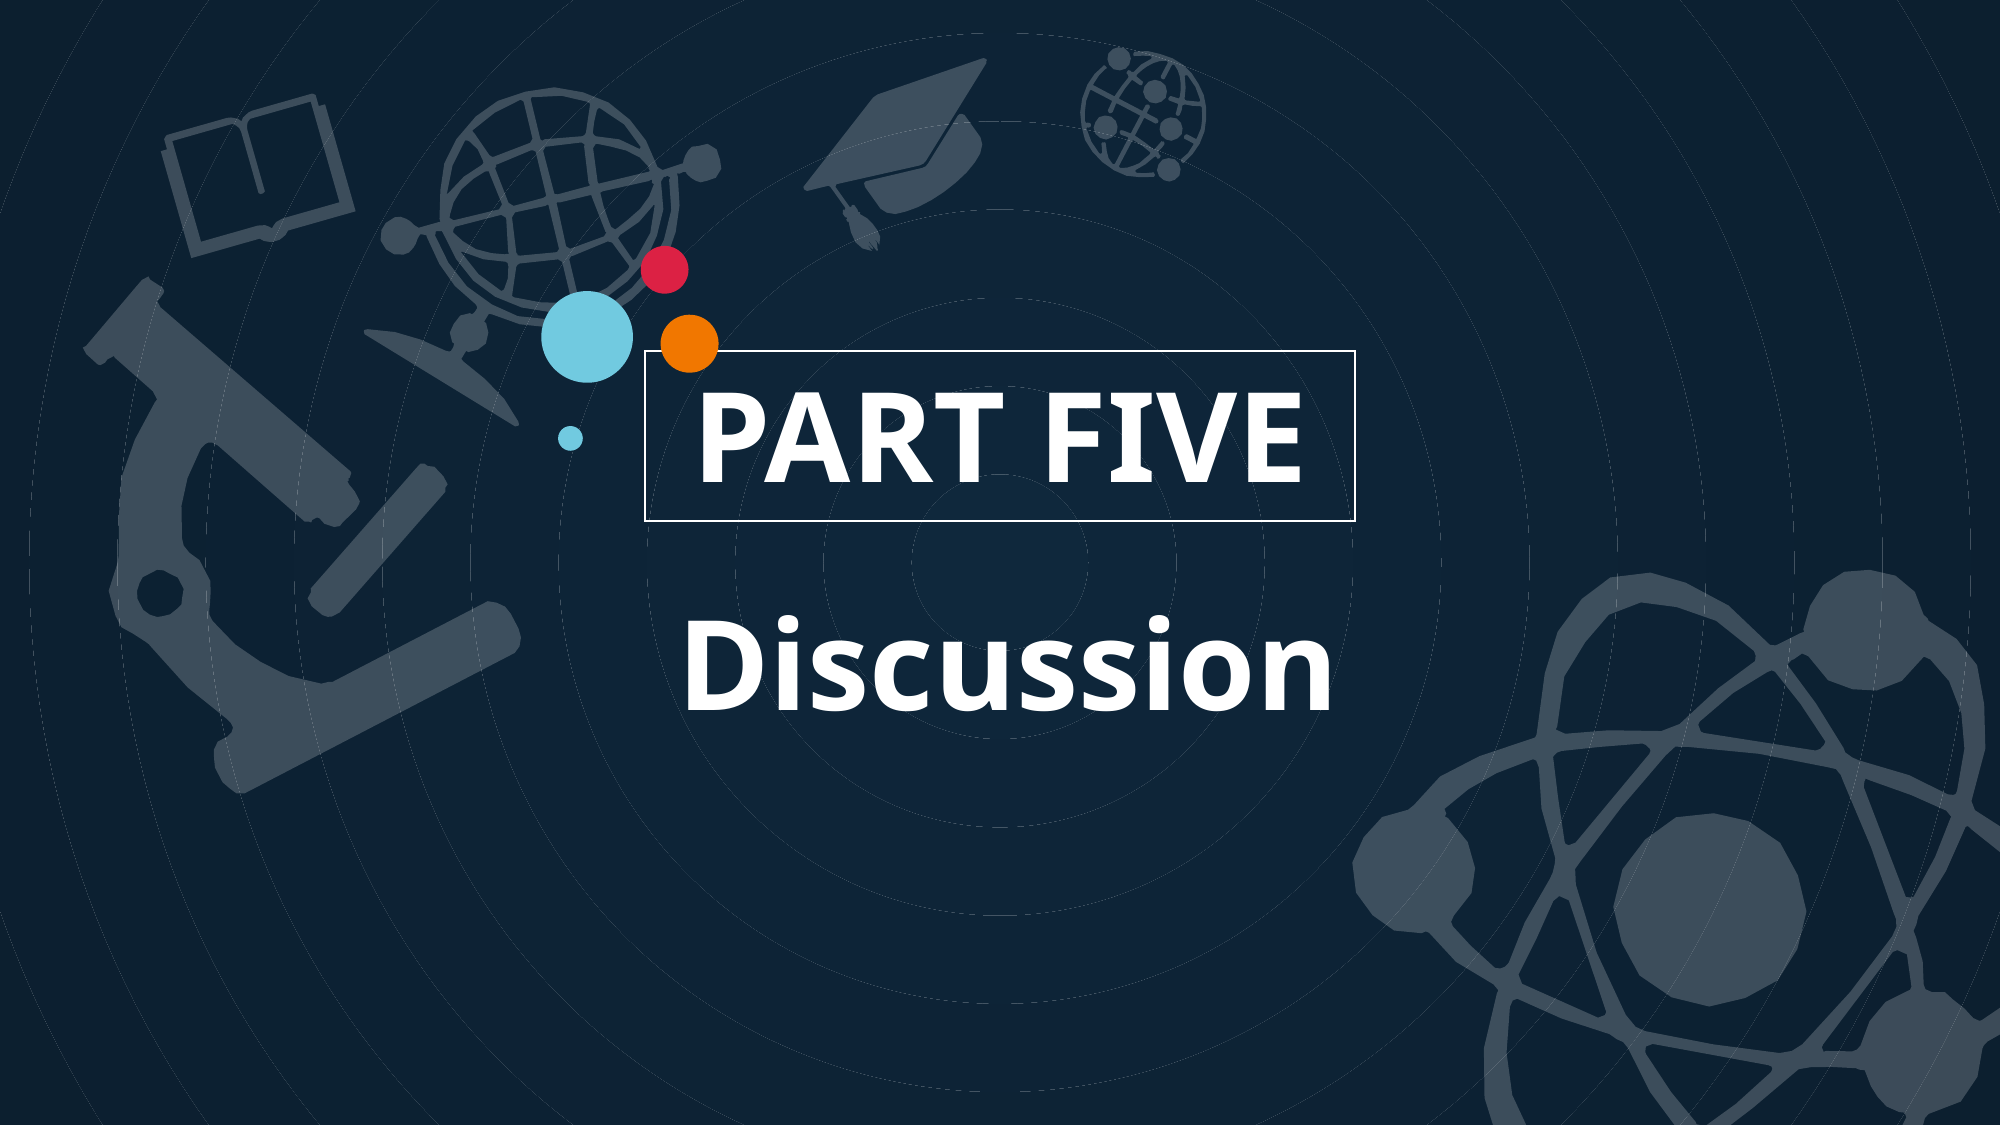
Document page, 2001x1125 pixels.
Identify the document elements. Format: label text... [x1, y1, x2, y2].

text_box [539, 235, 708, 466]
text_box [632, 350, 1368, 521]
text_box Discussion [478, 578, 1538, 743]
